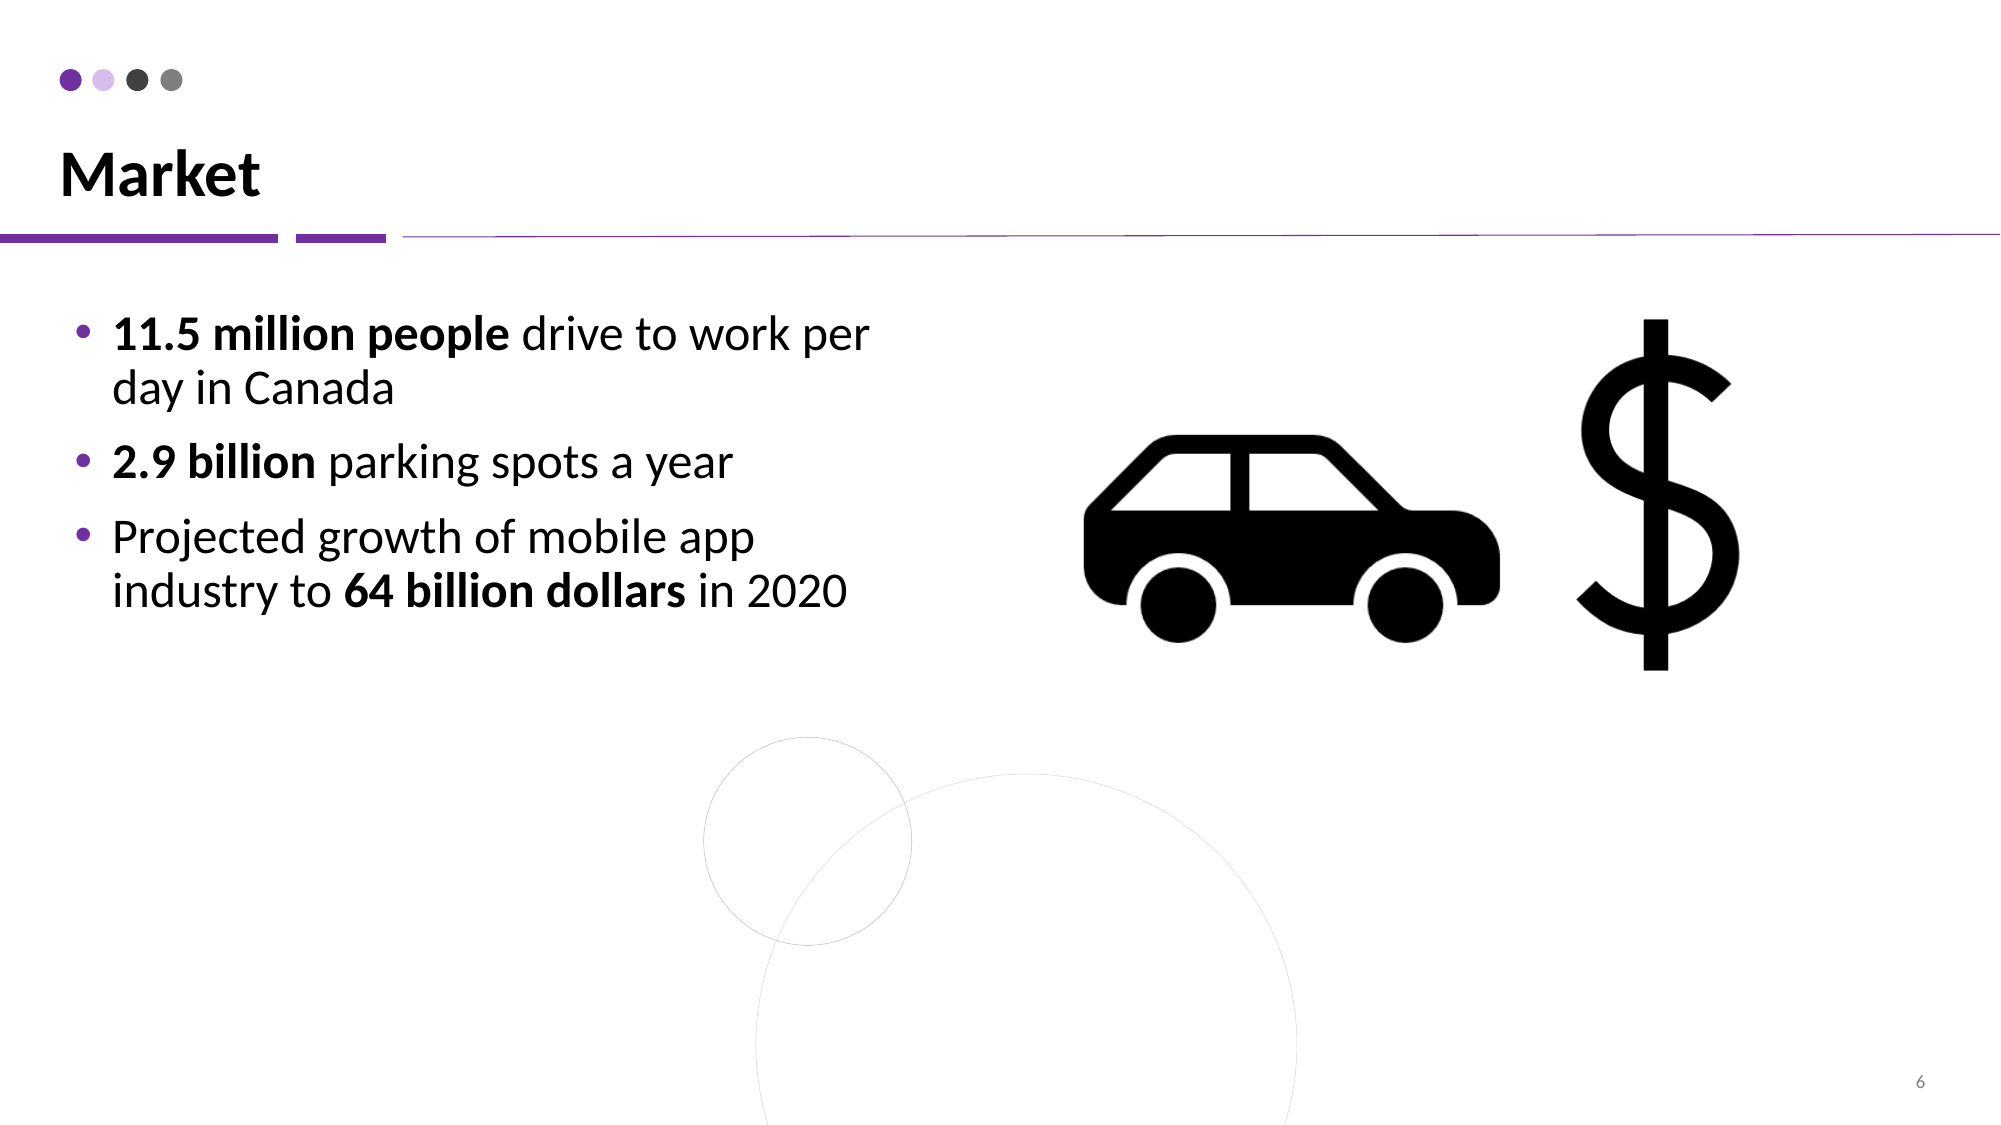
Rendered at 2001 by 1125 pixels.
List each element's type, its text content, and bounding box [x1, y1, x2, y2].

title Market [59, 59, 1941, 211]
picture [1065, 299, 1853, 767]
list 11.5 million people drive to work per day in Canada 2.9 billion parking spots a year Projected growth of mobile app industry to 64 billion dollars in 2020 [59, 299, 935, 1014]
slide_number 6 [1490, 1060, 1941, 1102]
